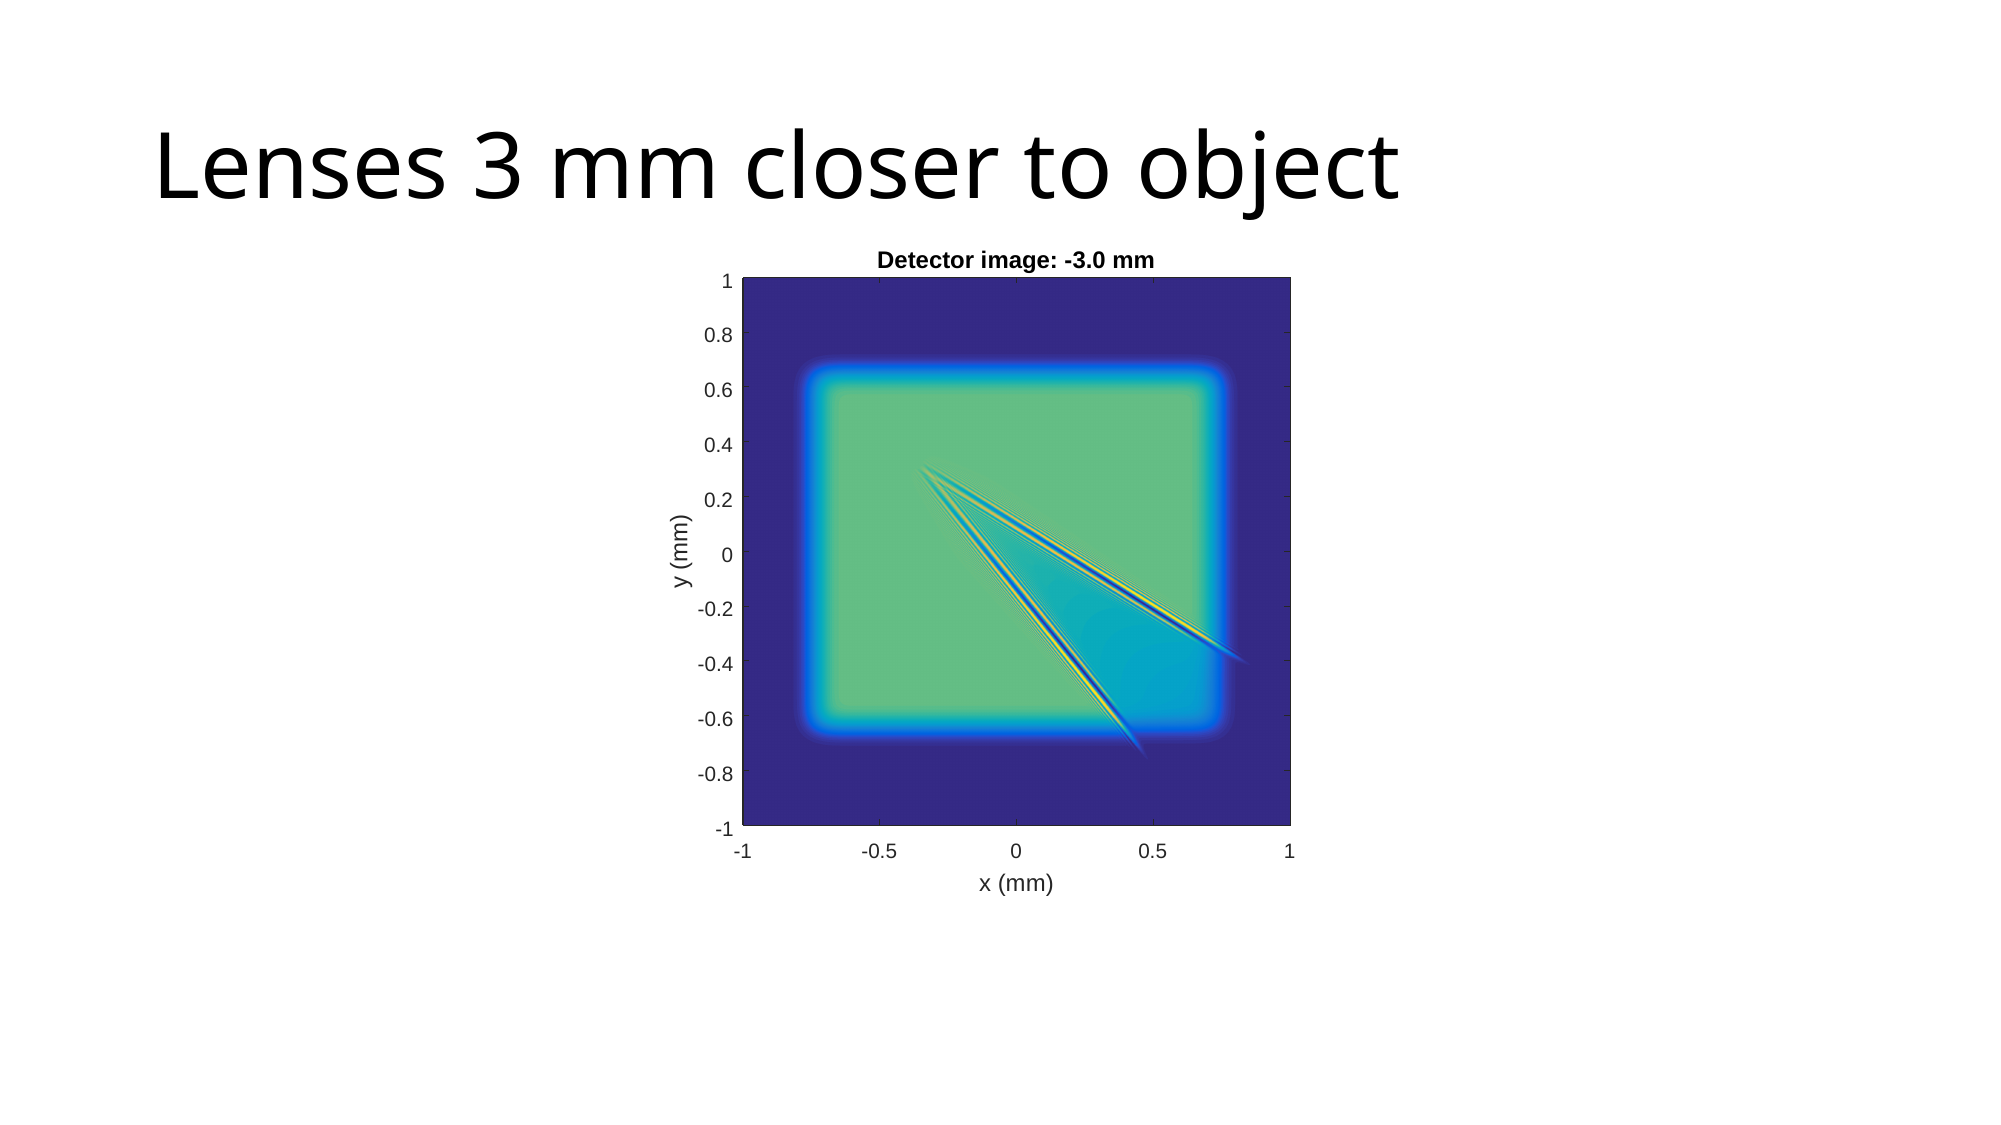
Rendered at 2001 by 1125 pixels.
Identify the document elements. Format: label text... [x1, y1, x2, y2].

title Lenses 3 mm closer to object [137, 59, 1863, 278]
picture [553, 227, 1446, 898]
